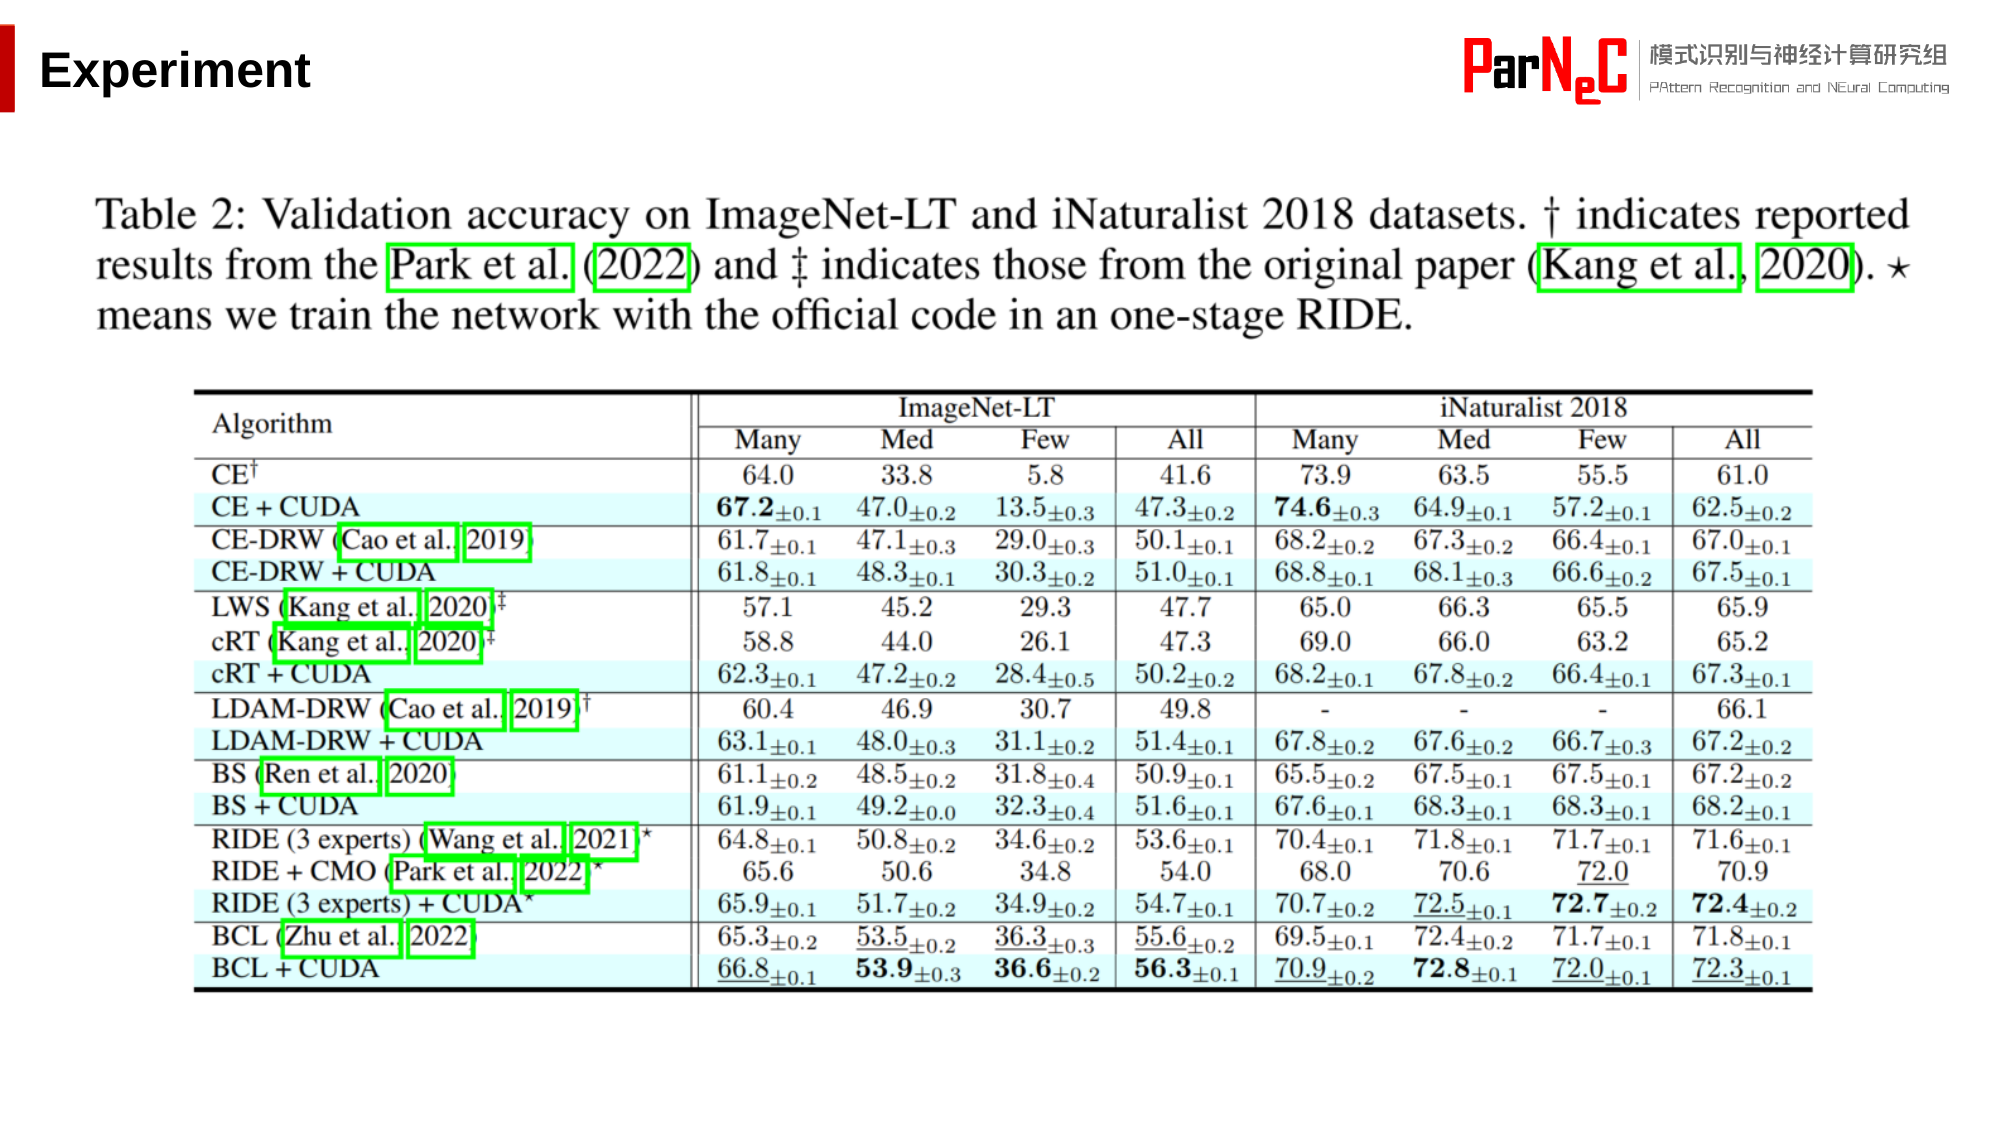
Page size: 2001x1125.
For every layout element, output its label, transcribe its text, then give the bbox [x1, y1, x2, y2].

text_box Experiment [24, 29, 737, 105]
text_box [0, 25, 16, 113]
picture [1454, 31, 1954, 109]
picture [77, 186, 1923, 1005]
